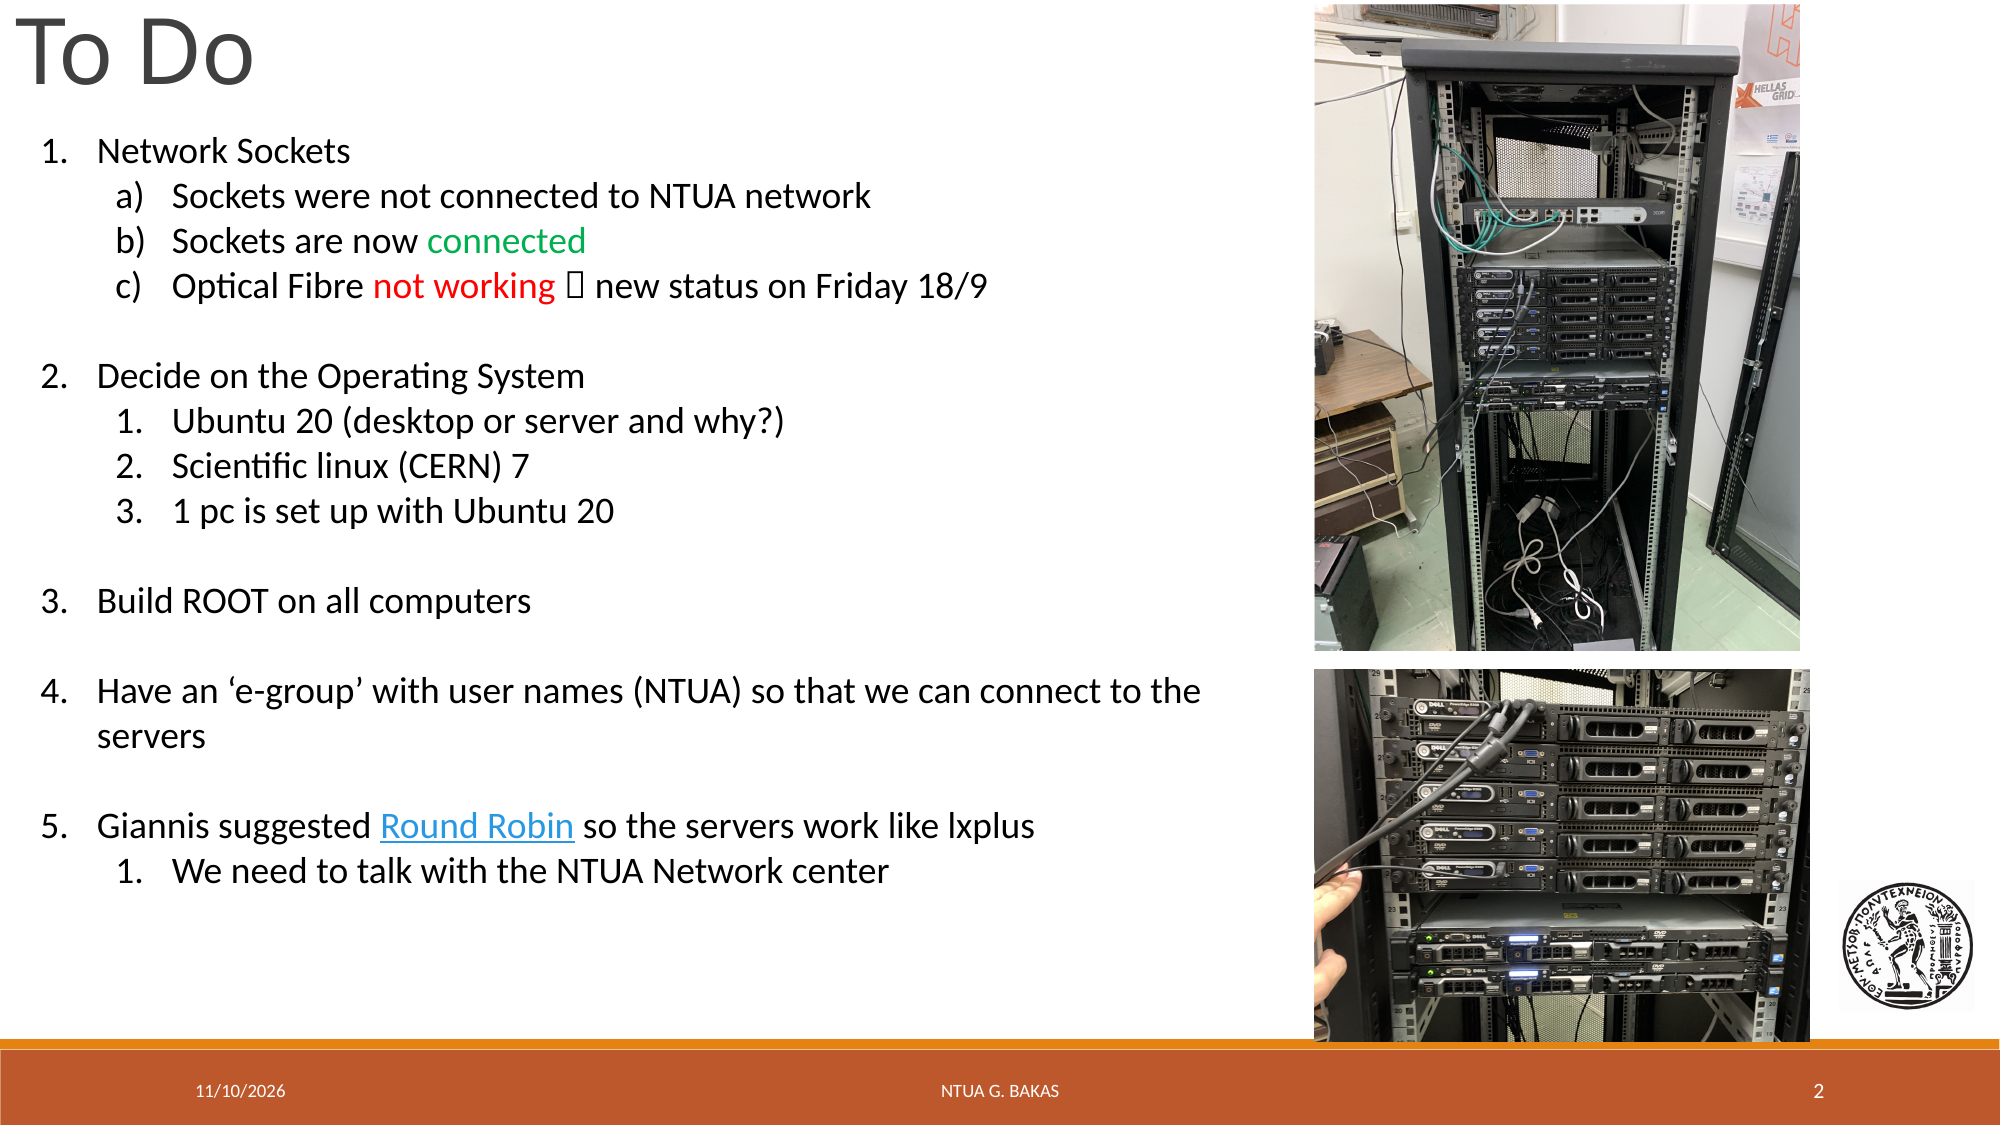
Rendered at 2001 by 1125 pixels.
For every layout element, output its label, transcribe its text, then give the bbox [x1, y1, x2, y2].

picture [1233, 5, 1881, 650]
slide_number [180, 1059, 586, 1120]
title To Do [0, 5, 1196, 112]
footer NTUA G. Bakas [604, 1059, 1396, 1120]
text_box Network Sockets Sockets were not connected to NTUA network Sockets are now connected Optical Fibre not working  new status on Friday 18/9 Decide on the Operating System Ubuntu 20 (desktop or server and why?) Scientific linux (CERN) 7 1 pc is set up with Ubuntu 20 Build ROOT on all computers Have an ‘e-group’ with user names (NTUA) so that we can connect to the servers Giannis suggested Round Robin so the servers work like lxplus We need to talk with the NTUA Network center [25, 118, 1325, 899]
picture [1314, 669, 1811, 1042]
picture [1839, 880, 1975, 1012]
slide_number 2 [1624, 1059, 1840, 1120]
